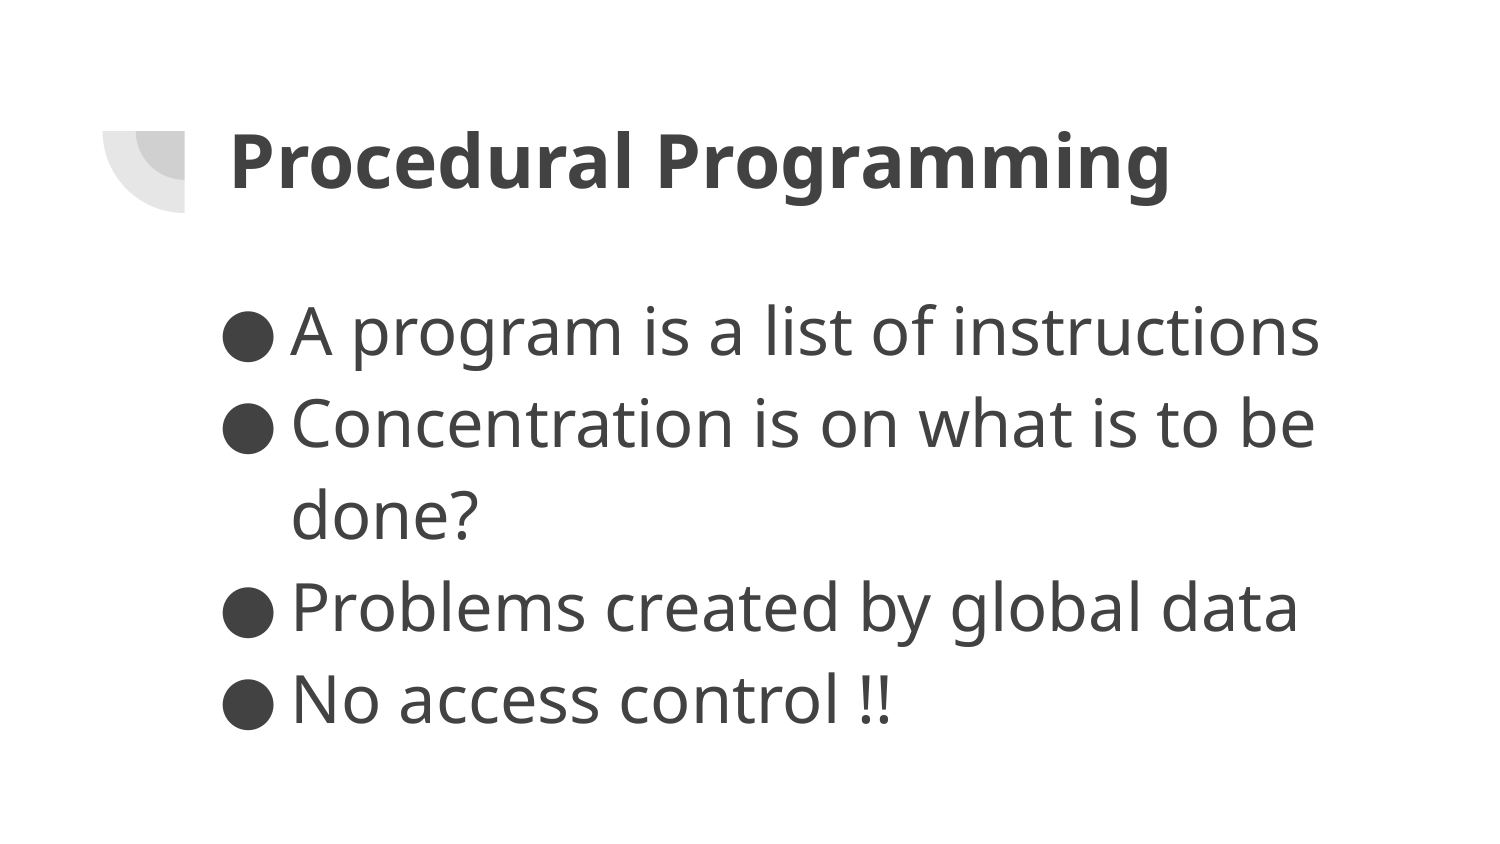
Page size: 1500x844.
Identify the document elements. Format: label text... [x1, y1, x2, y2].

list A program is a list of instructions Concentration is on what is to be done? Problems created by global data No access control !! [200, 262, 1421, 744]
title Procedural Programming [213, 98, 1368, 262]
